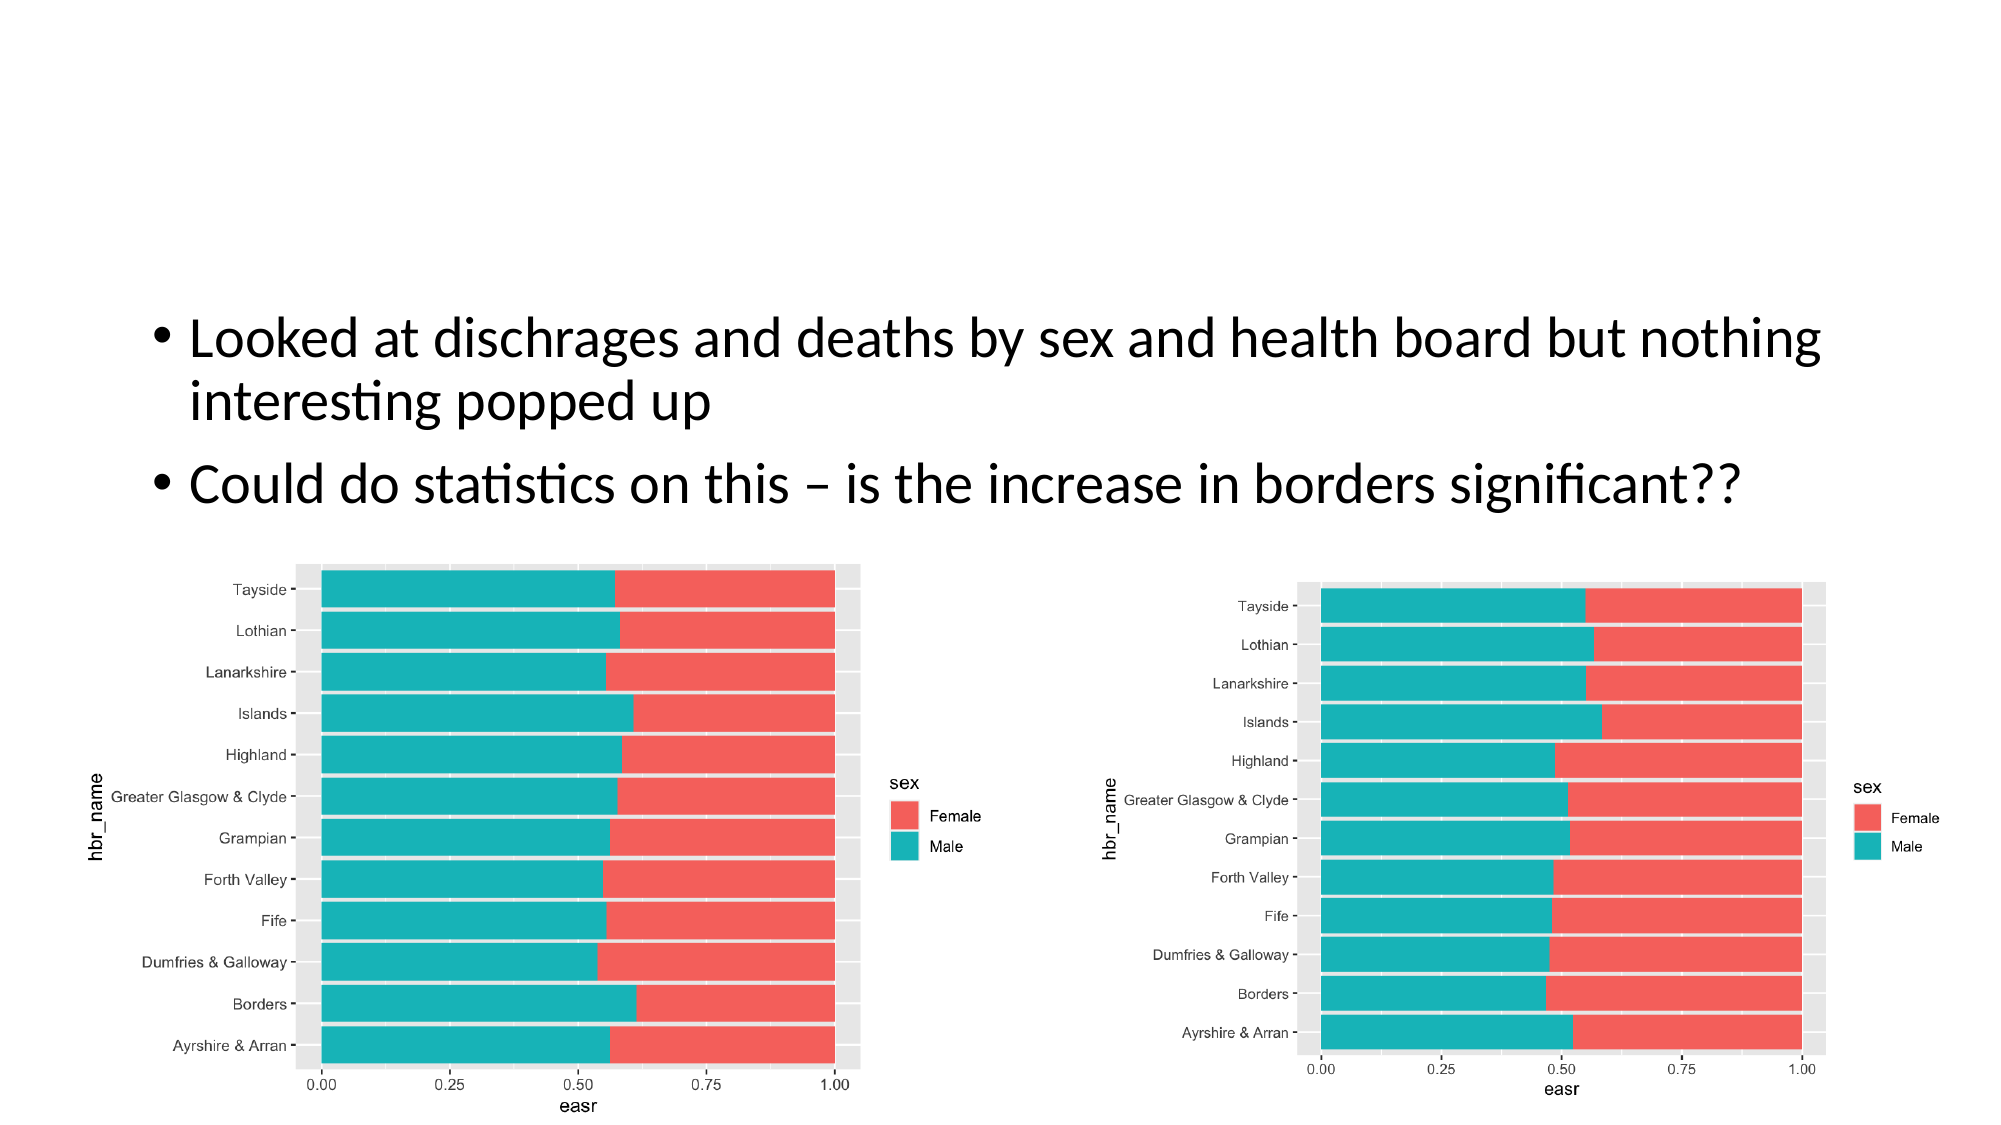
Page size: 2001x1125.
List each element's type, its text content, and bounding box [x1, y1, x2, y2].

picture [1093, 573, 1957, 1107]
picture [78, 554, 1000, 1125]
list Looked at dischrages and deaths by sex and health board but nothing interesting popped up Could do statistics on this – is the increase in borders significant?? [137, 299, 1863, 1014]
